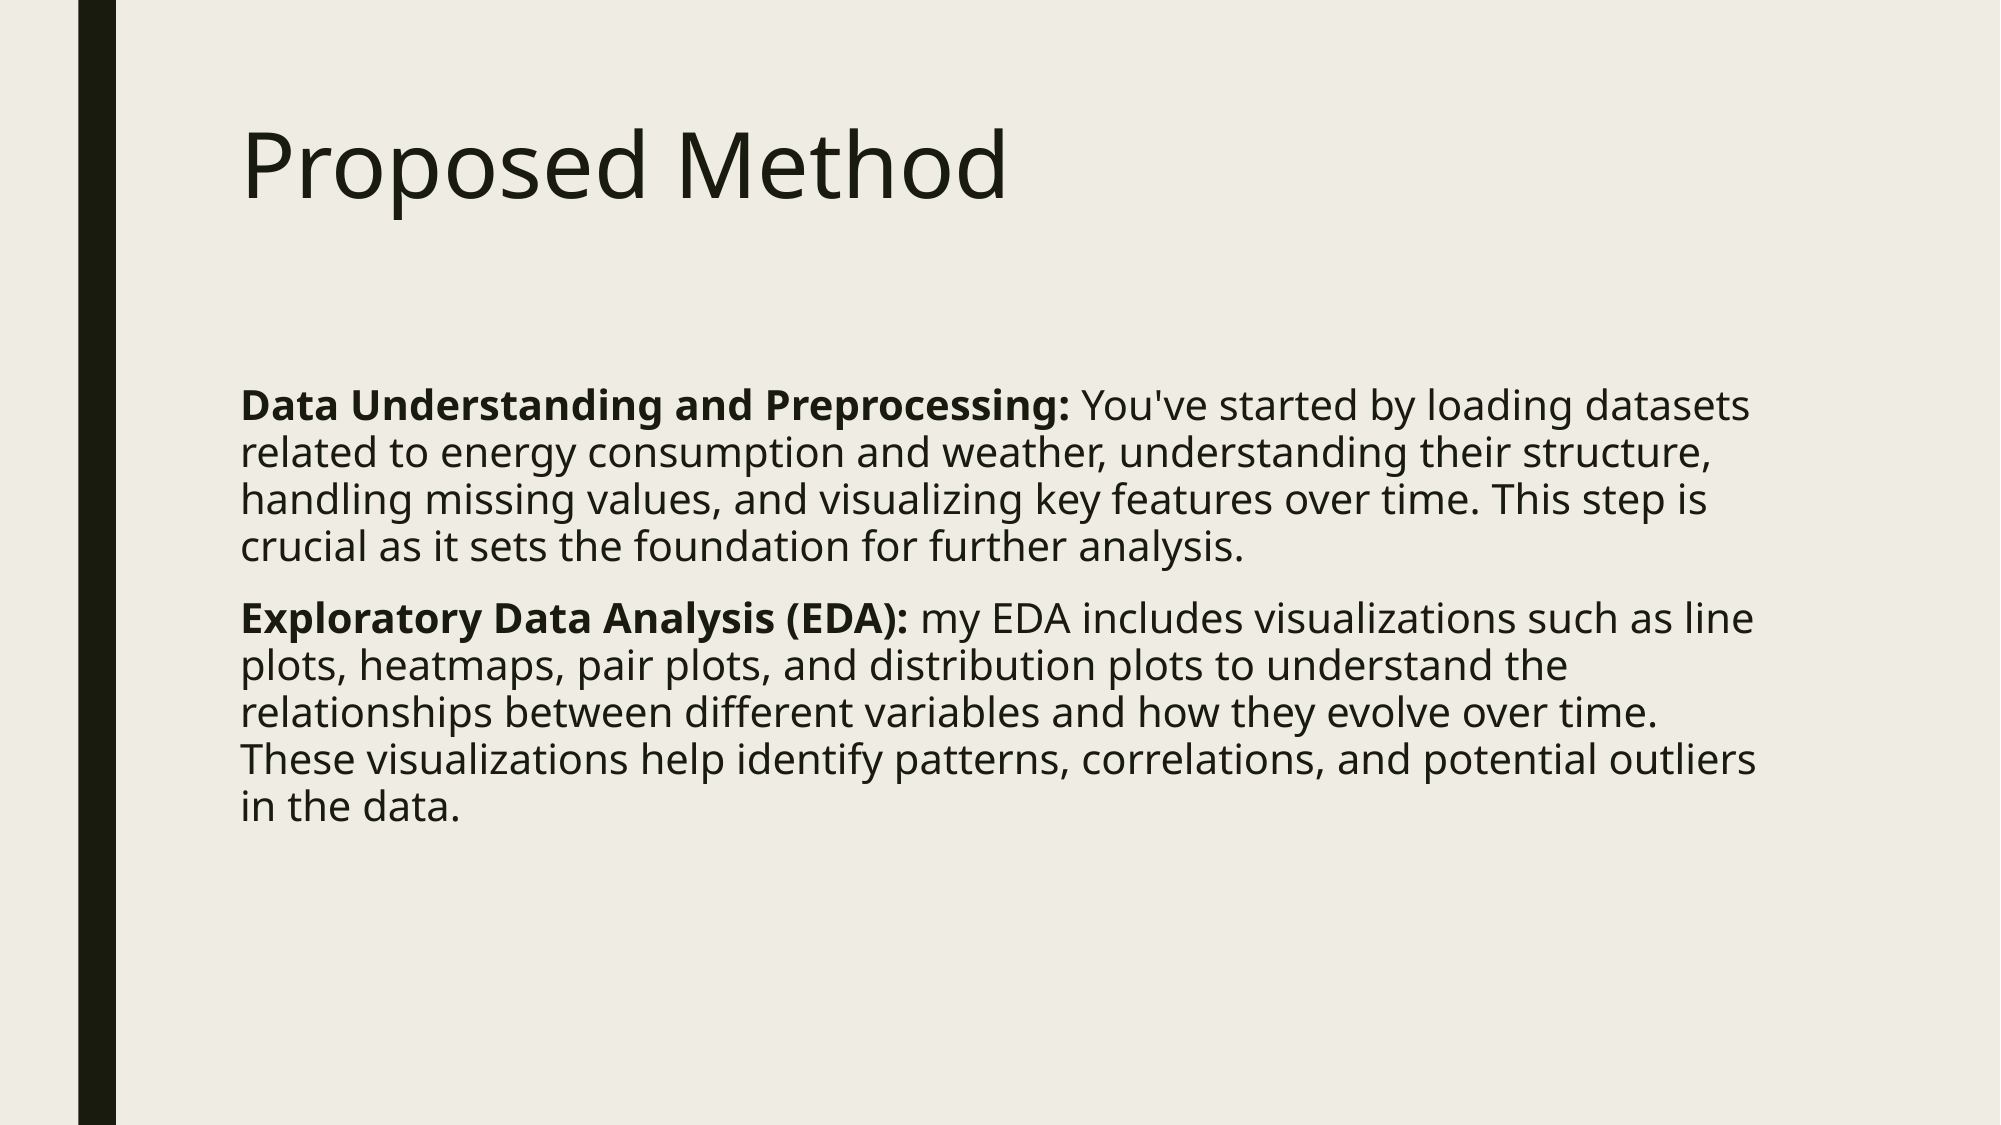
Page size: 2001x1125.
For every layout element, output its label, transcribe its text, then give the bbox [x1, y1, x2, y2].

title Proposed Method [225, 112, 1800, 357]
list Data Understanding and Preprocessing: You've started by loading datasets related to energy consumption and weather, understanding their structure, handling missing values, and visualizing key features over time. This step is crucial as it sets the foundation for further analysis. Exploratory Data Analysis (EDA): my EDA includes visualizations such as line plots, heatmaps, pair plots, and distribution plots to understand the relationships between different variables and how they evolve over time. These visualizations help identify patterns, correlations, and potential outliers in the data. [225, 375, 1800, 963]
